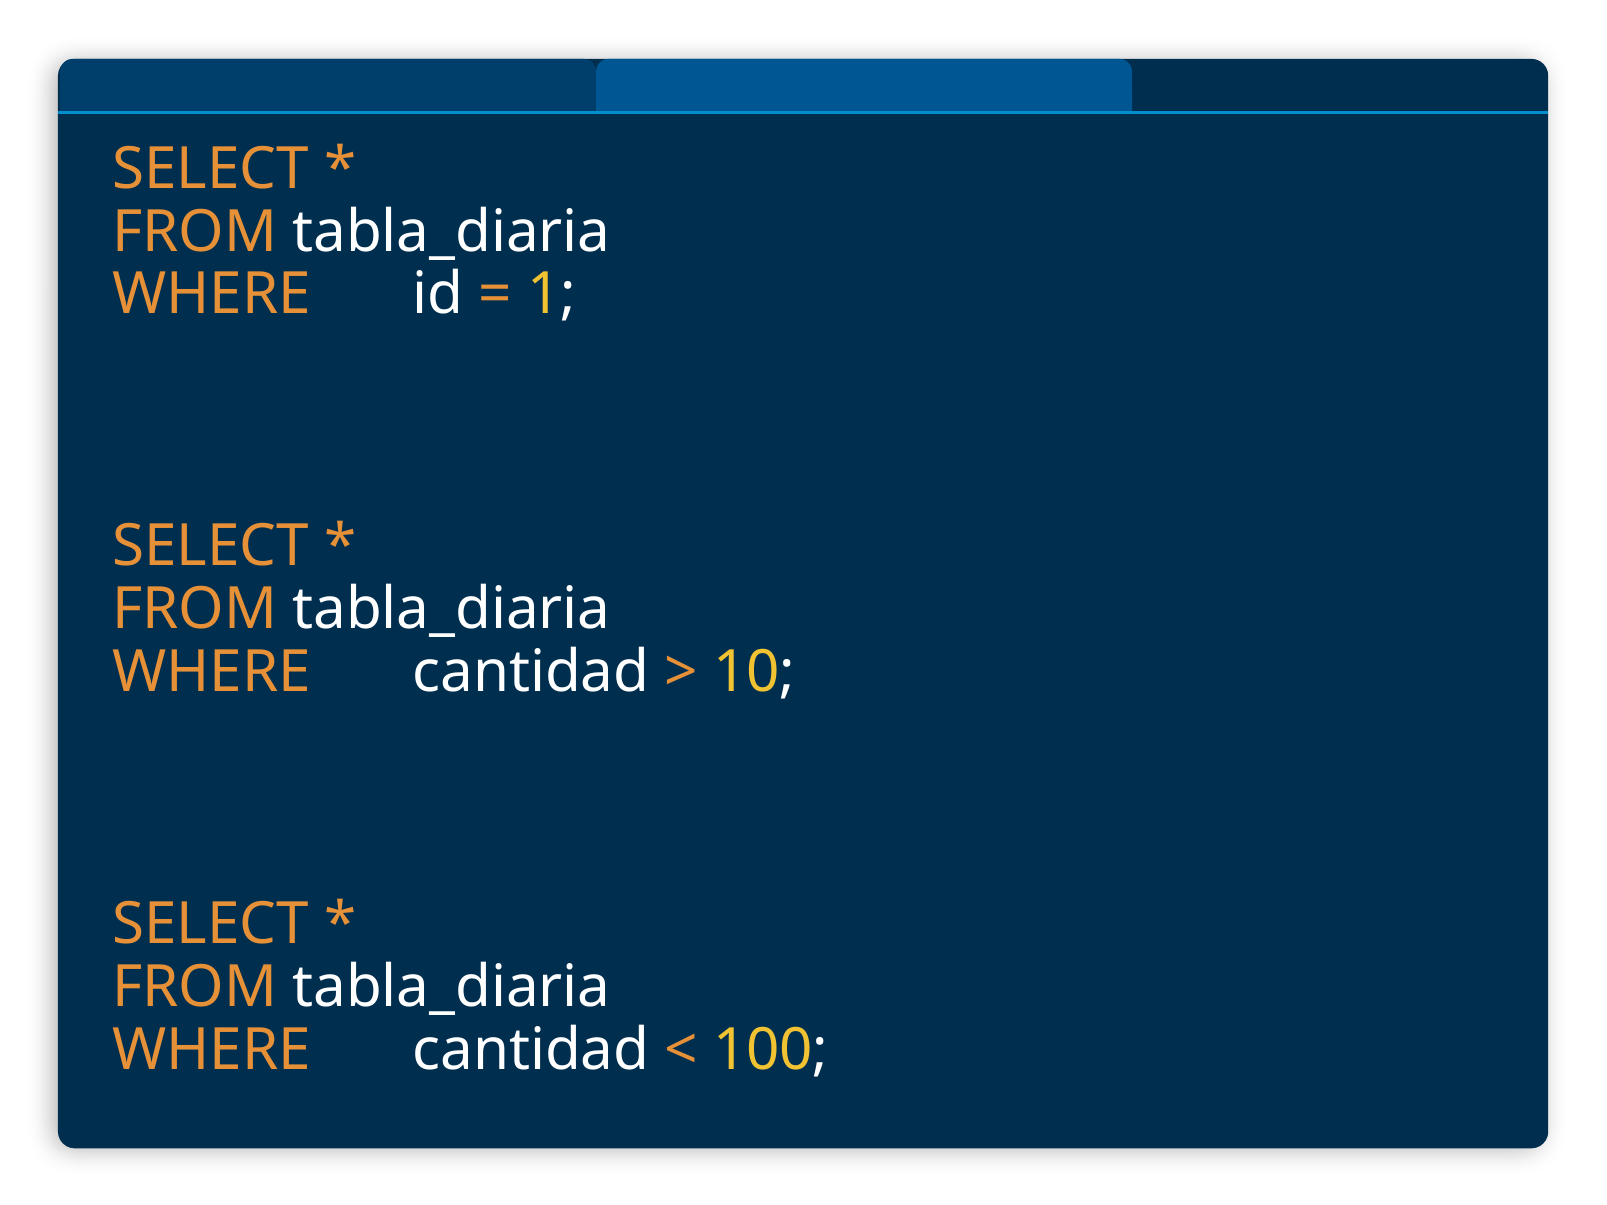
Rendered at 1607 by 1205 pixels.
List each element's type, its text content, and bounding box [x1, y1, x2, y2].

title SELECT * FROM tabla_diaria WHERE id = 1; SELECT * FROM tabla_diaria WHERE cantidad > 10; SELECT * FROM tabla_diaria WHERE cantidad < 100; [112, 137, 1494, 1093]
